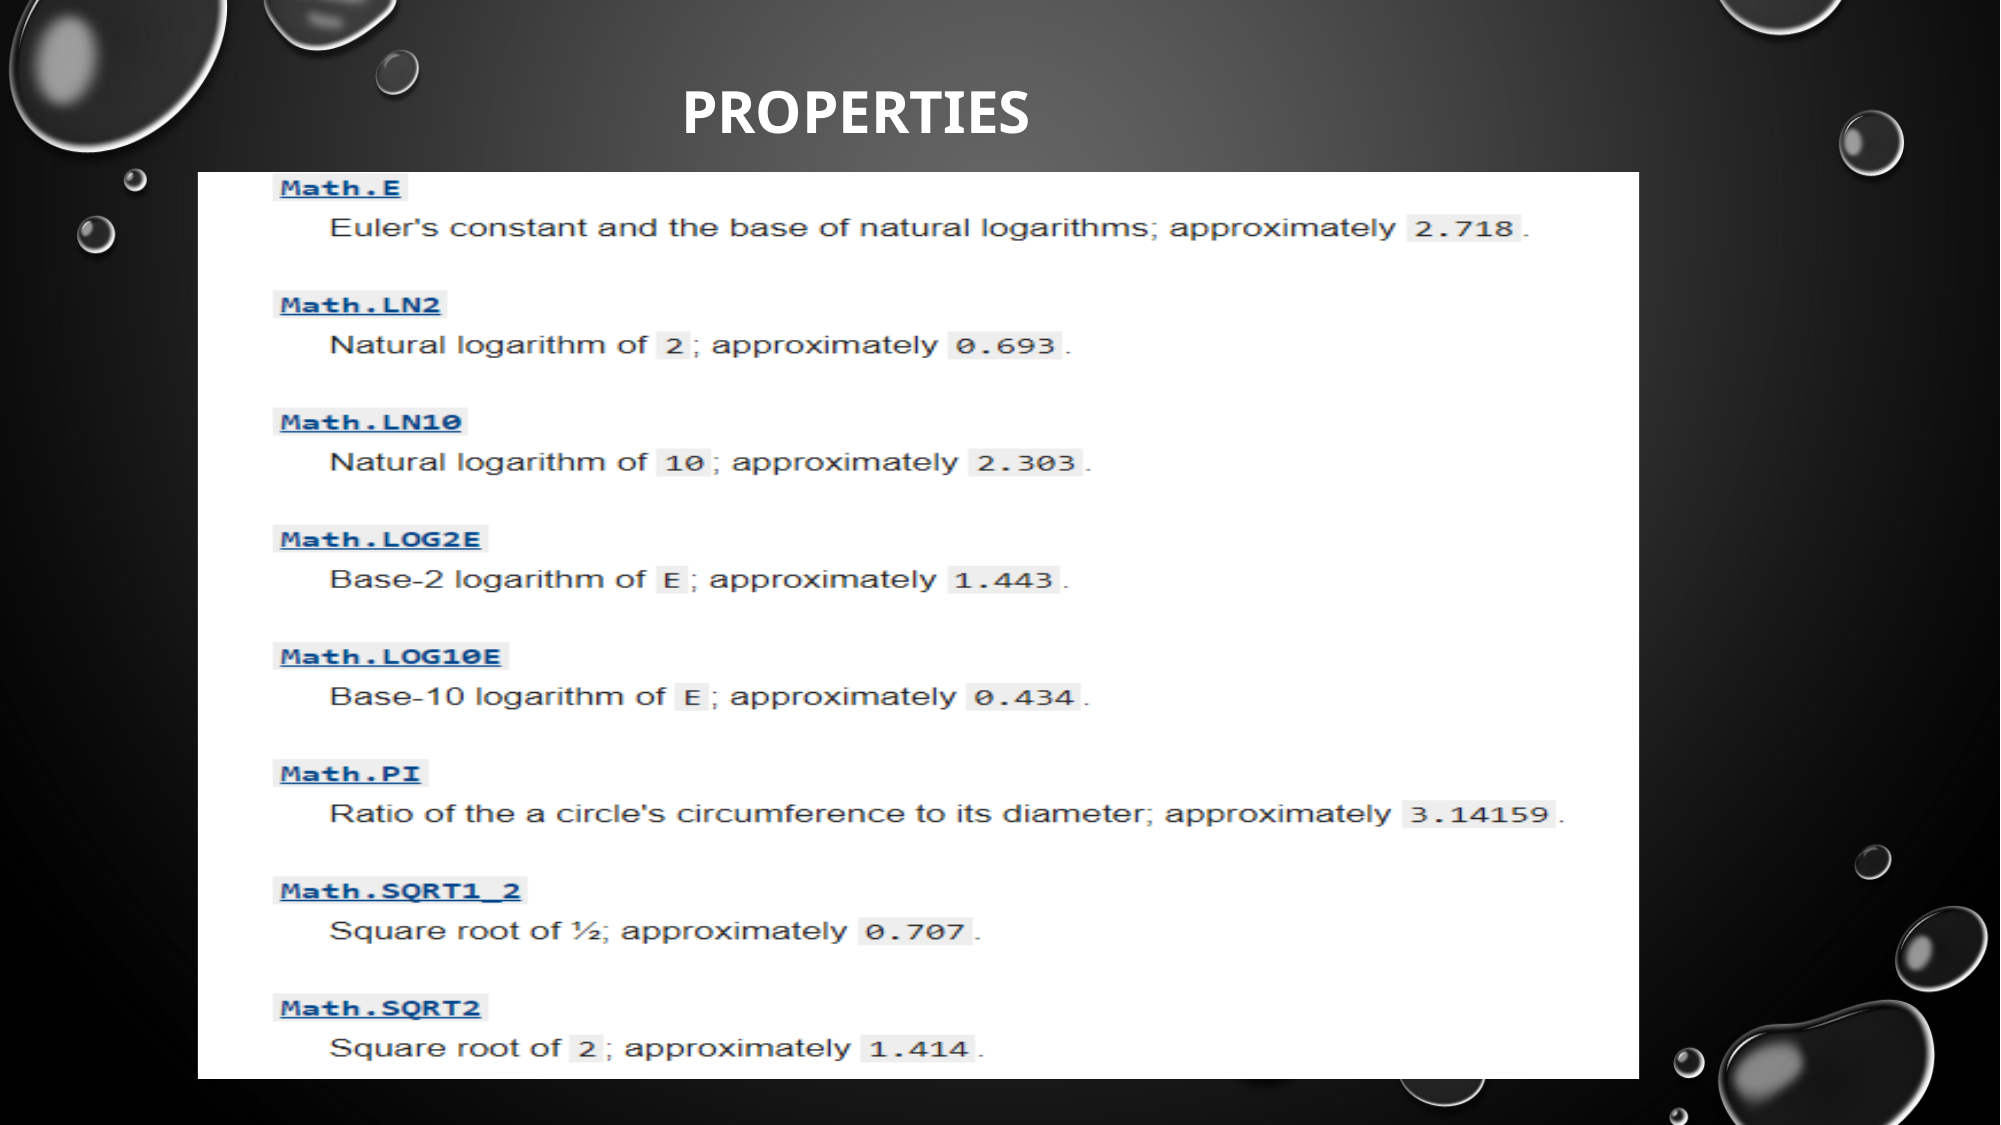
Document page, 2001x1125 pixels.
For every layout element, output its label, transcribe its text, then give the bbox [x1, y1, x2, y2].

text_box PROPERTIES [666, 68, 1432, 153]
picture [0, 0, 2000, 1125]
